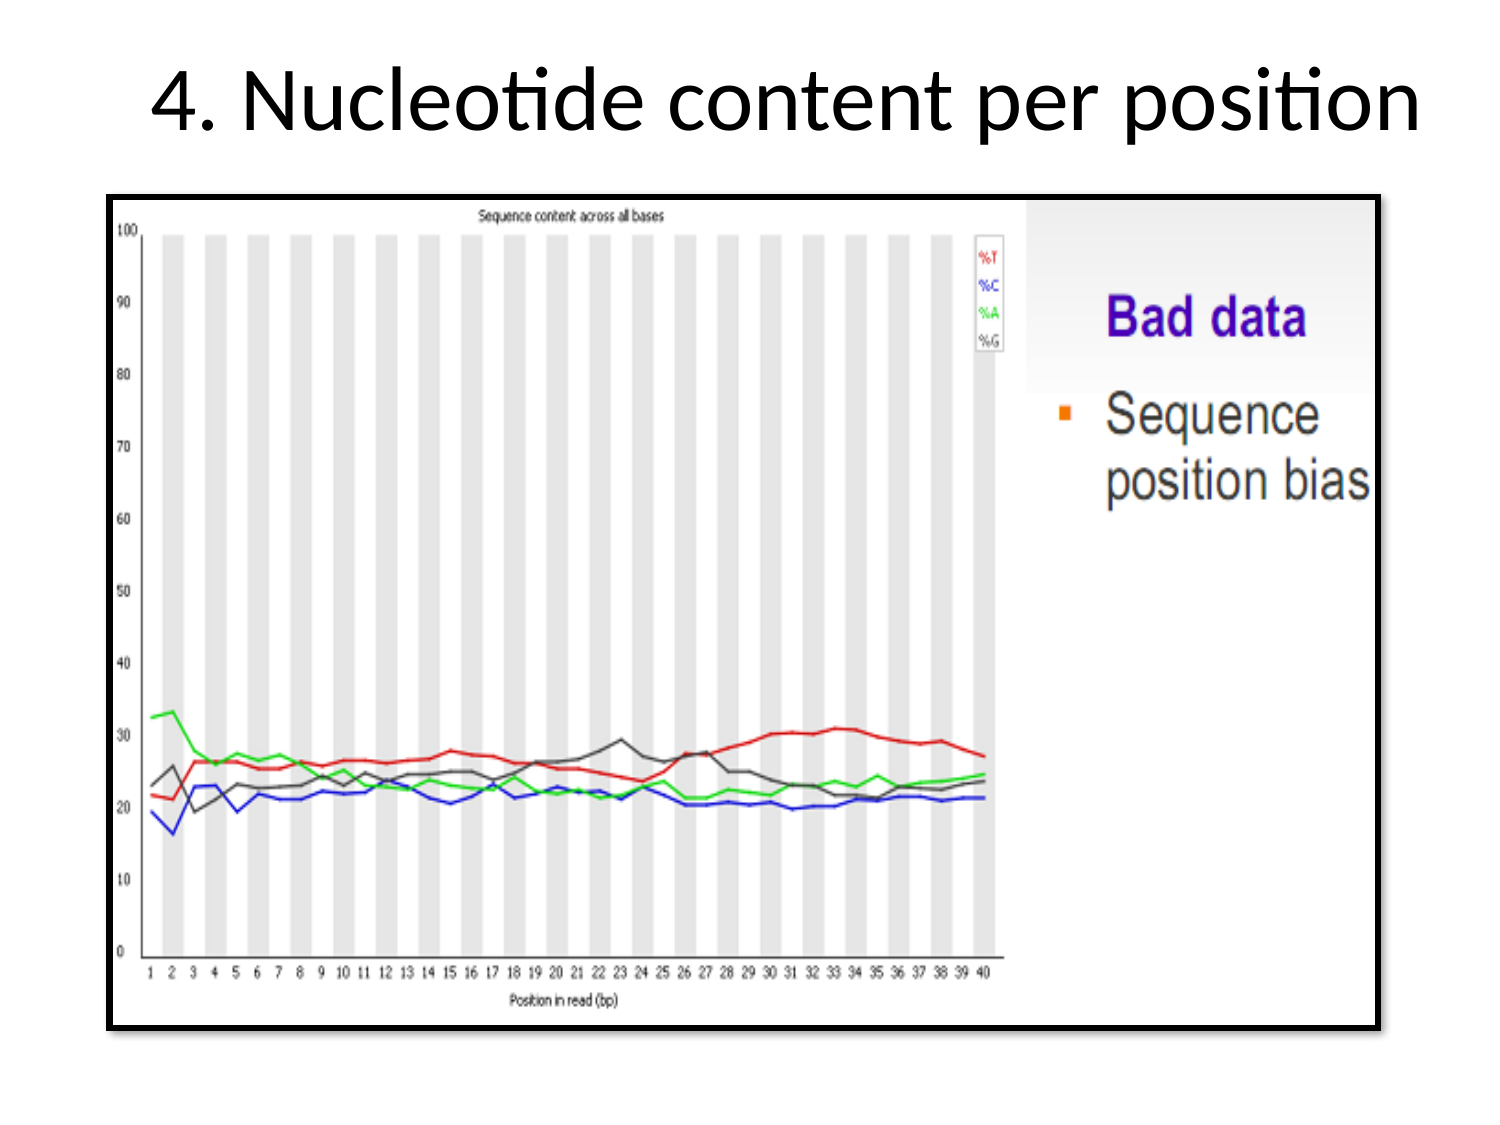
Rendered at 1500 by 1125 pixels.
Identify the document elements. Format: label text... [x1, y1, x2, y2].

title 4. Nucleotide content per position [74, 0, 1500, 188]
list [112, 199, 1376, 1026]
